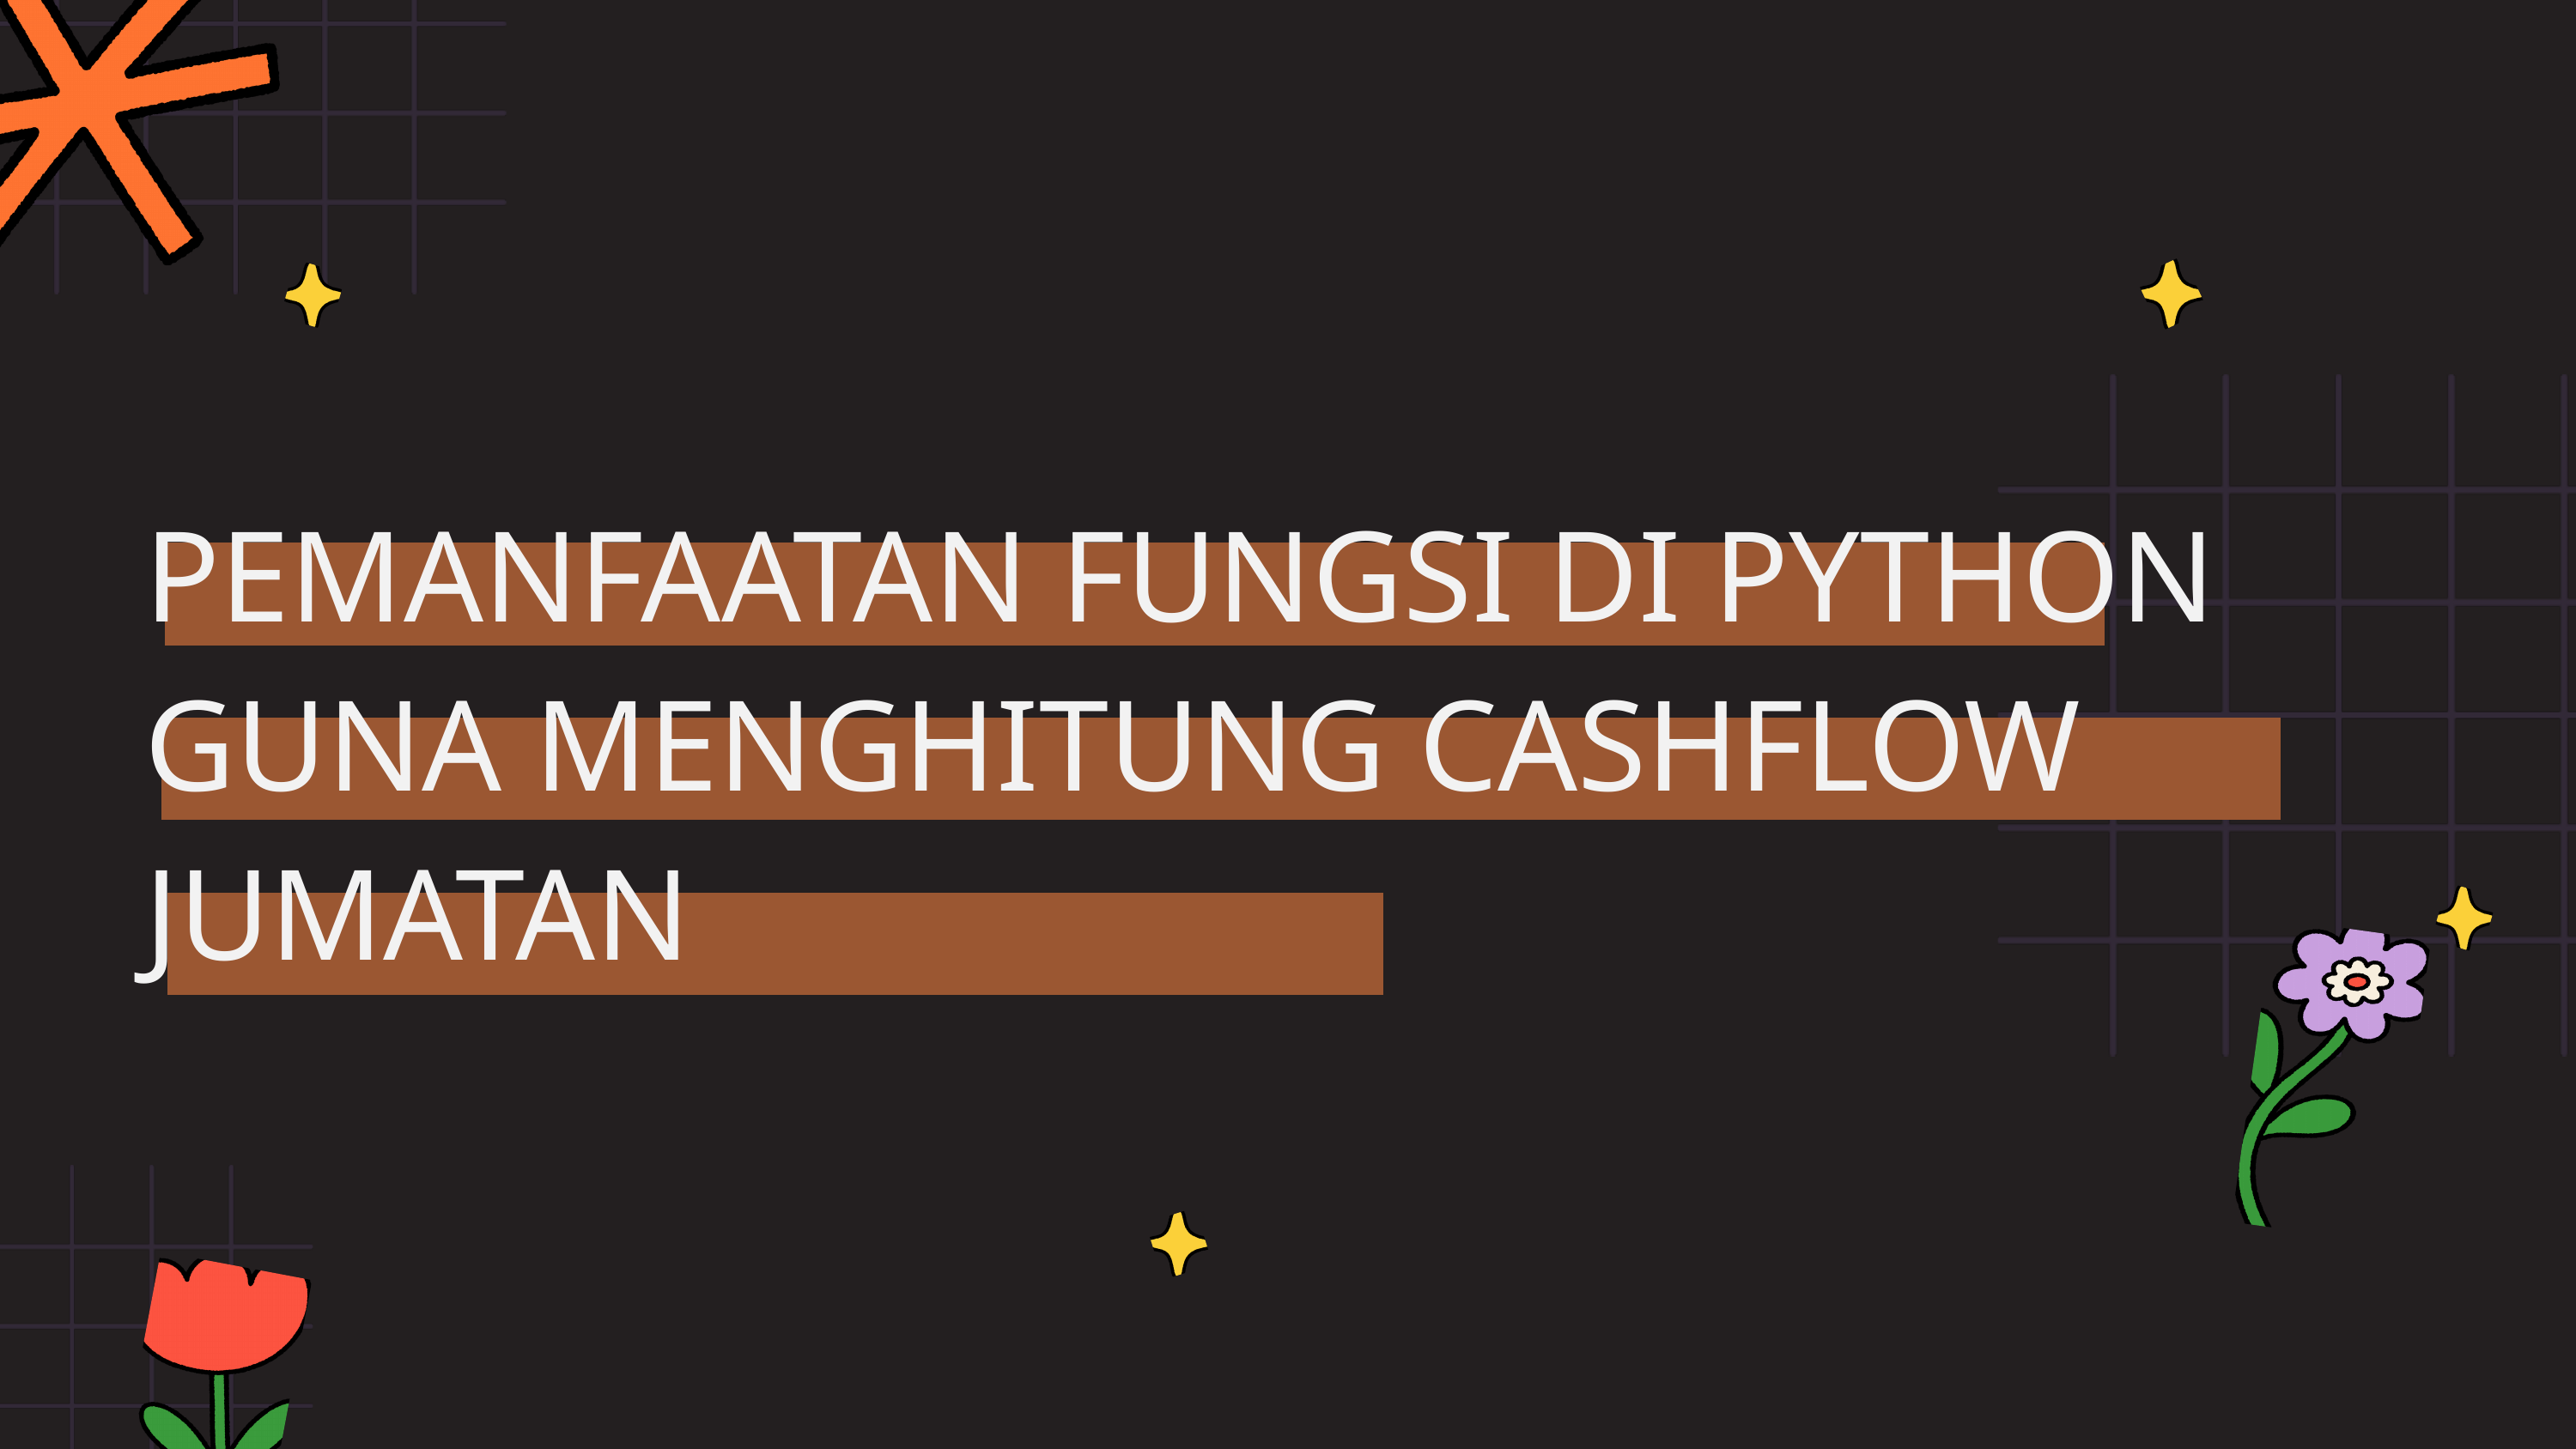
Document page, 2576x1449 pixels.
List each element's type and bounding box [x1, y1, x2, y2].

text_box [0, 0, 507, 294]
text_box [123, 1252, 313, 1449]
text_box [1997, 374, 2576, 1057]
text_box [144, 501, 2330, 996]
text_box [279, 259, 347, 331]
text_box [0, 1165, 313, 1449]
text_box [2135, 255, 2208, 332]
text_box [0, 0, 280, 276]
text_box [2431, 882, 2498, 955]
text_box [1145, 1207, 1213, 1280]
text_box [2231, 926, 2432, 1244]
